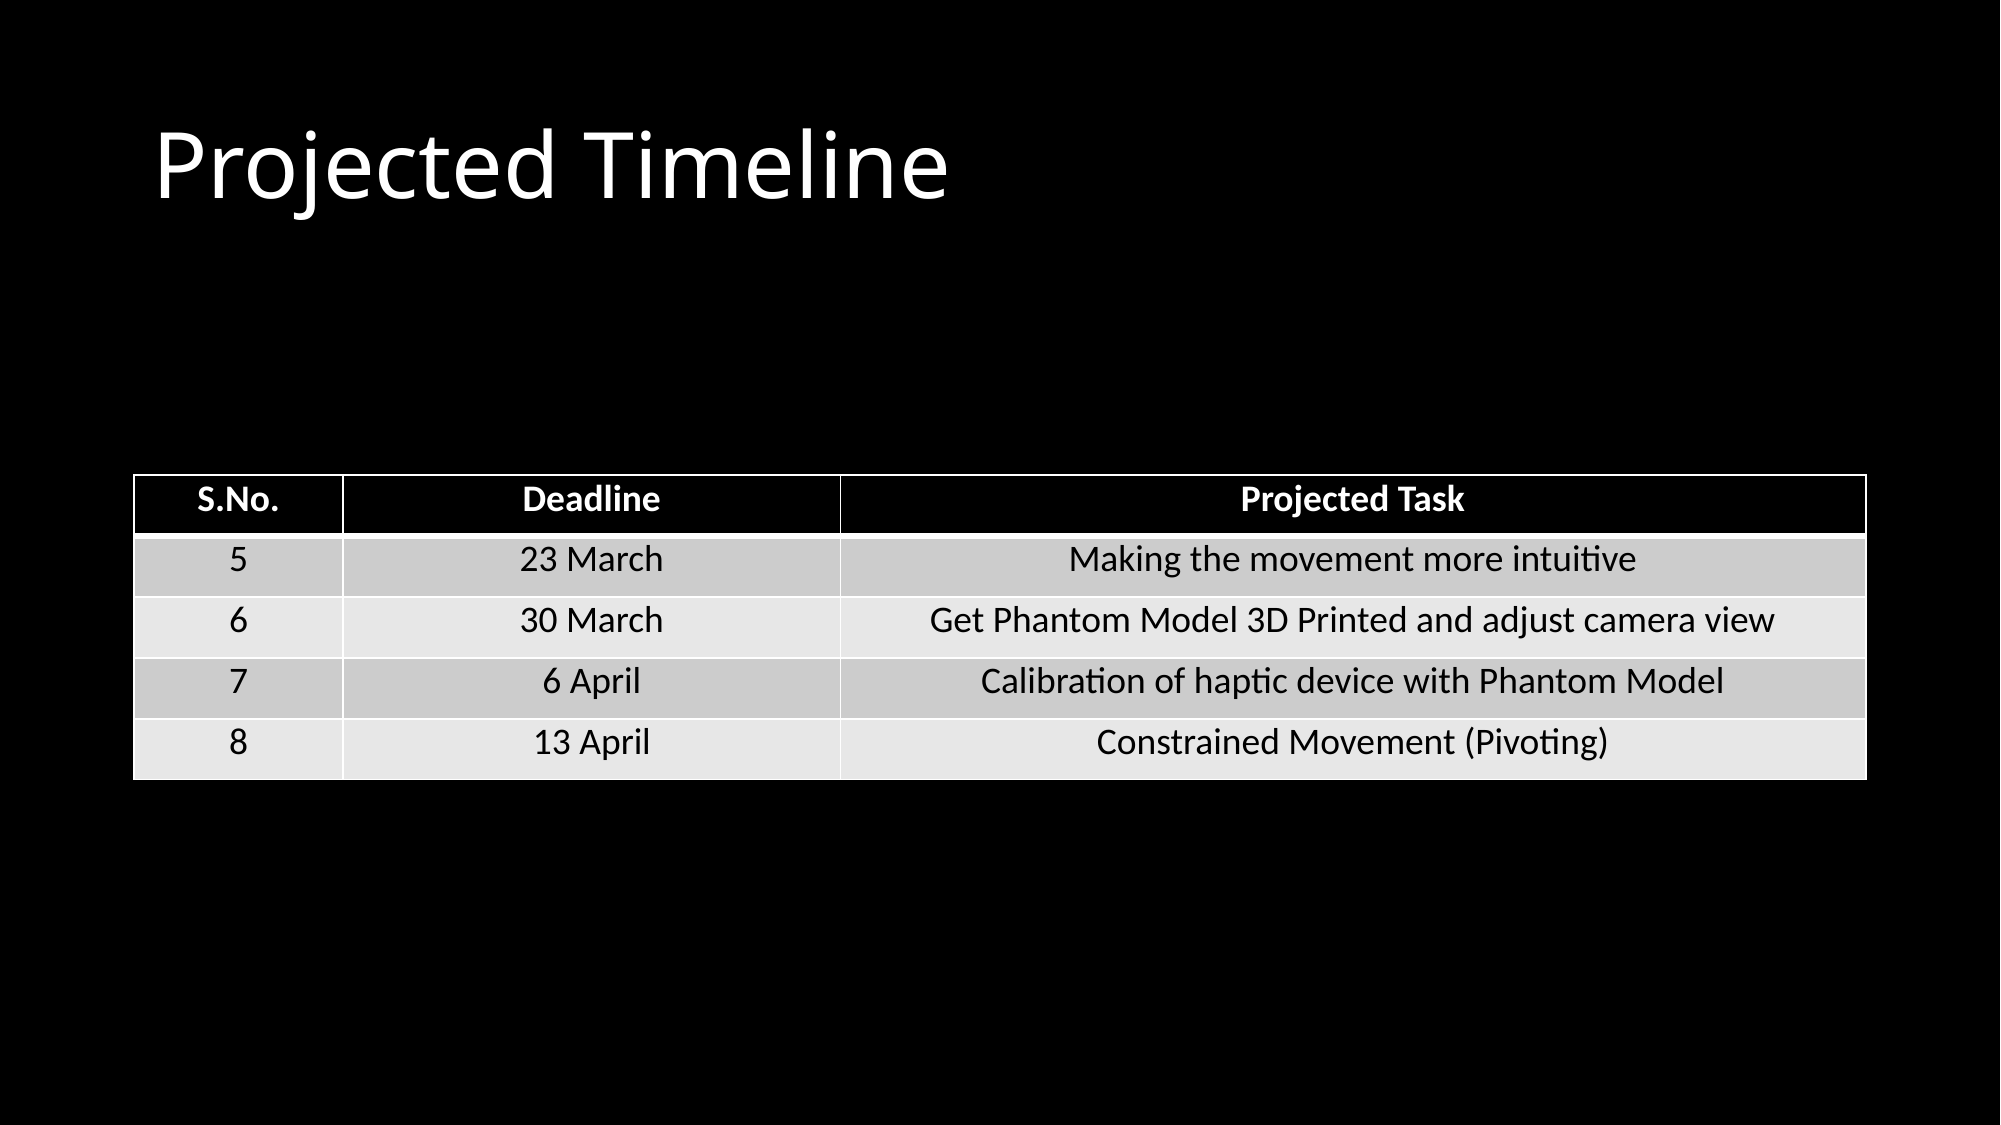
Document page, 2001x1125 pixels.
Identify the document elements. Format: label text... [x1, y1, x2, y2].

table_cell 5 [135, 539, 342, 596]
table_cell 7 [135, 659, 342, 718]
table_header S.No. [135, 476, 342, 533]
table_cell 13 April [344, 720, 840, 779]
table_cell Calibration of haptic device with Phantom Model [841, 659, 1865, 718]
table_cell Making the movement more intuitive [841, 539, 1865, 596]
title Projected Timeline [137, 59, 1863, 278]
table_cell 23 March [344, 539, 840, 596]
table_cell 6 April [344, 659, 840, 718]
table_header Deadline [344, 476, 840, 533]
table_cell 30 March [344, 598, 840, 657]
table_cell 6 [135, 598, 342, 657]
table_header Projected Task [841, 476, 1865, 533]
table_cell Get Phantom Model 3D Printed and adjust camera view [841, 598, 1865, 657]
table_cell Constrained Movement (Pivoting) [841, 720, 1865, 779]
table_cell 8 [135, 720, 342, 779]
